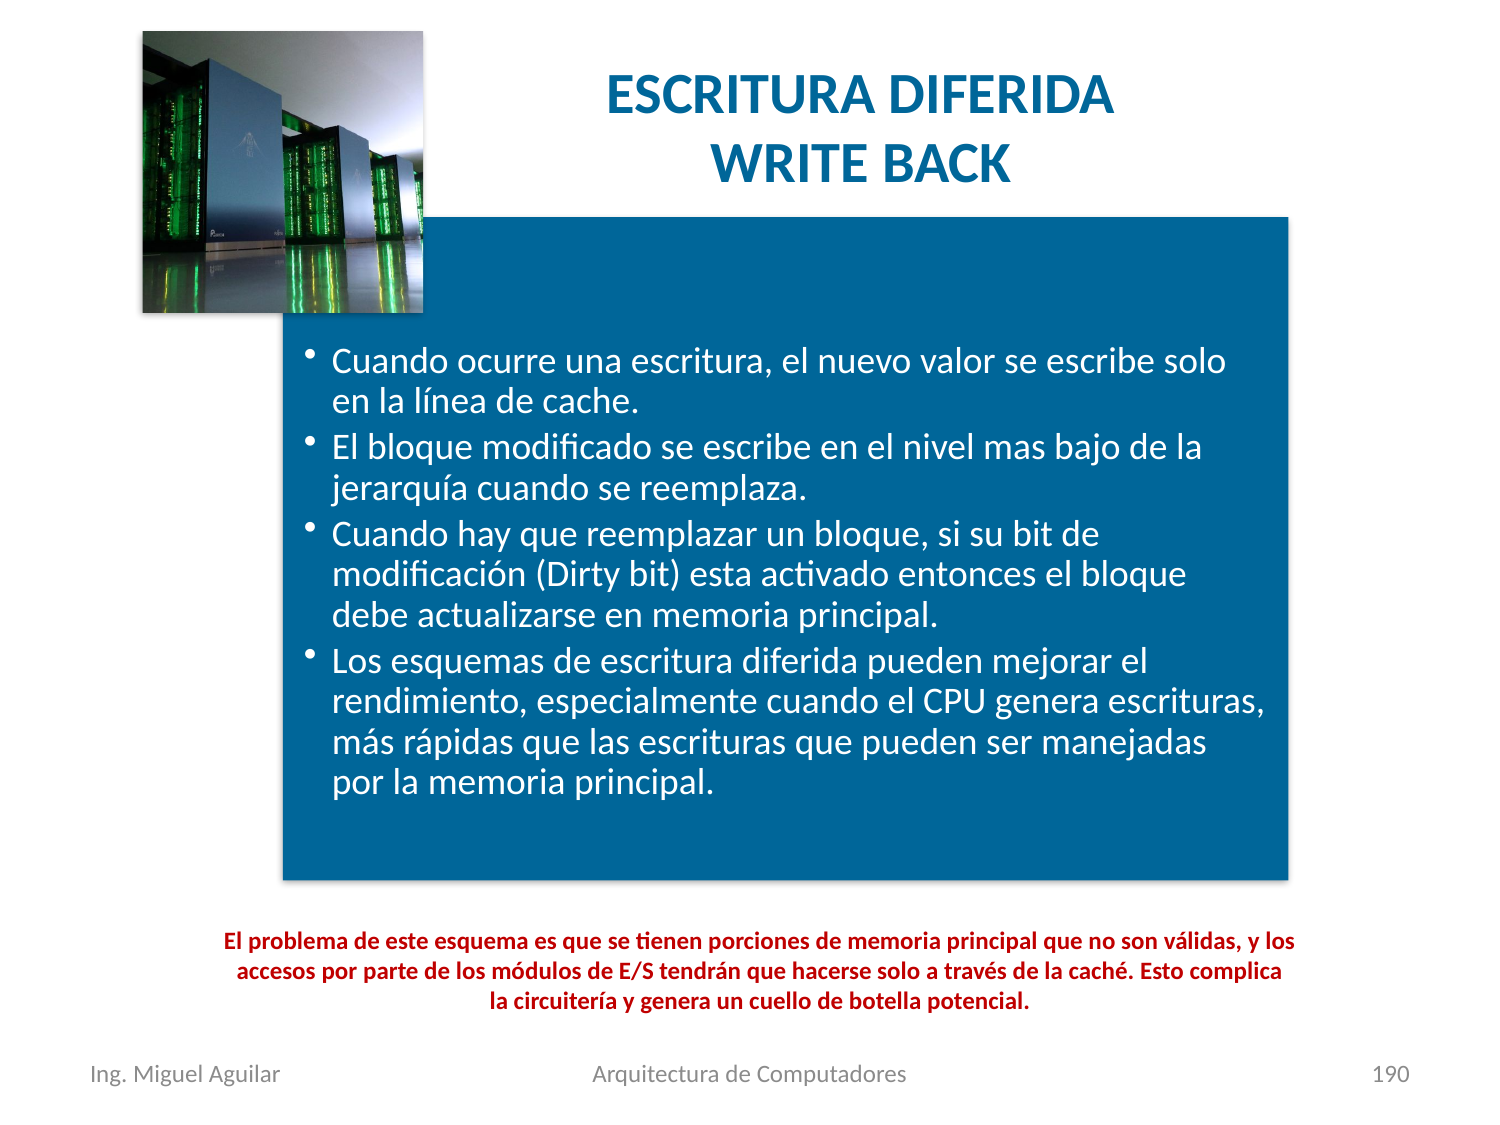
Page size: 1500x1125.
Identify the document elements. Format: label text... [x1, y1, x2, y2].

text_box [123, 30, 1308, 882]
footer Arquitectura de Computadores [512, 1042, 988, 1103]
text_box El problema de este esquema es que se tienen porciones de memoria principal que no son válidas, y los accesos por parte de los módulos de E/S tendrán que hacerse solo a través de la caché. Esto complica la circuitería y genera un cuello de botella potencial. [208, 916, 1312, 1022]
slide_number Ing. Miguel Aguilar [75, 1042, 425, 1103]
slide_number 190 [1074, 1042, 1425, 1103]
